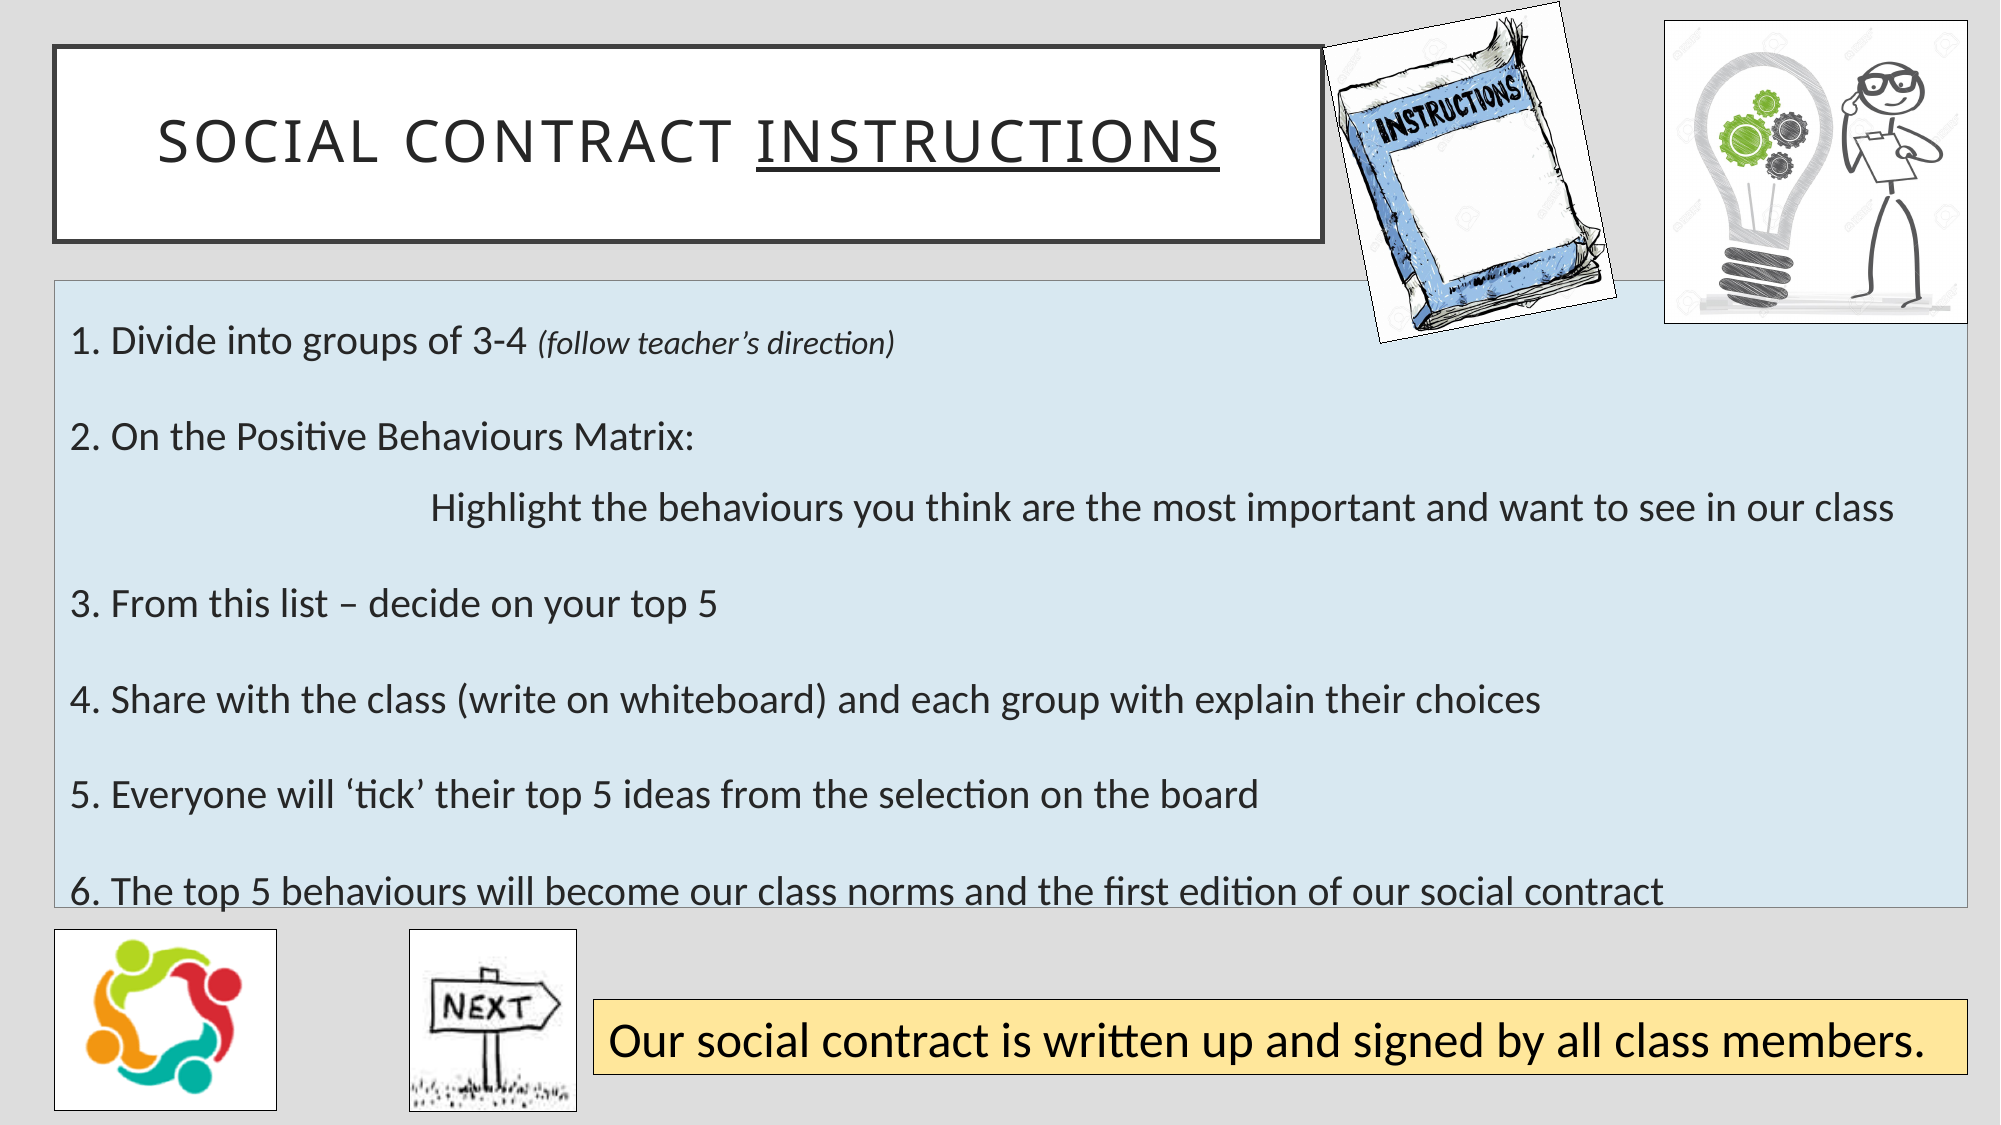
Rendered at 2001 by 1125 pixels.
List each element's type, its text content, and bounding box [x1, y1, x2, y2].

picture [1323, 2, 1616, 343]
text_box Our social contract is written up and signed by all class members. [593, 999, 1968, 1075]
title social contract instructions [52, 44, 1325, 244]
list 1. Divide into groups of 3-4 (follow teacher’s direction) 2. On the Positive Behaviours Matrix: Highlight the behaviours you think are the most important and want to see in our class 3. From this list – decide on your top 5 4. Share with the class (write on whiteboard) and each group with explain their choices 5. Everyone will ‘tick’ their top 5 ideas from the selection on the board 6. The top 5 behaviours will become our class norms and the first edition of our social contract [54, 280, 1968, 908]
picture [54, 929, 277, 1111]
picture [1664, 20, 1968, 324]
picture [409, 929, 577, 1112]
